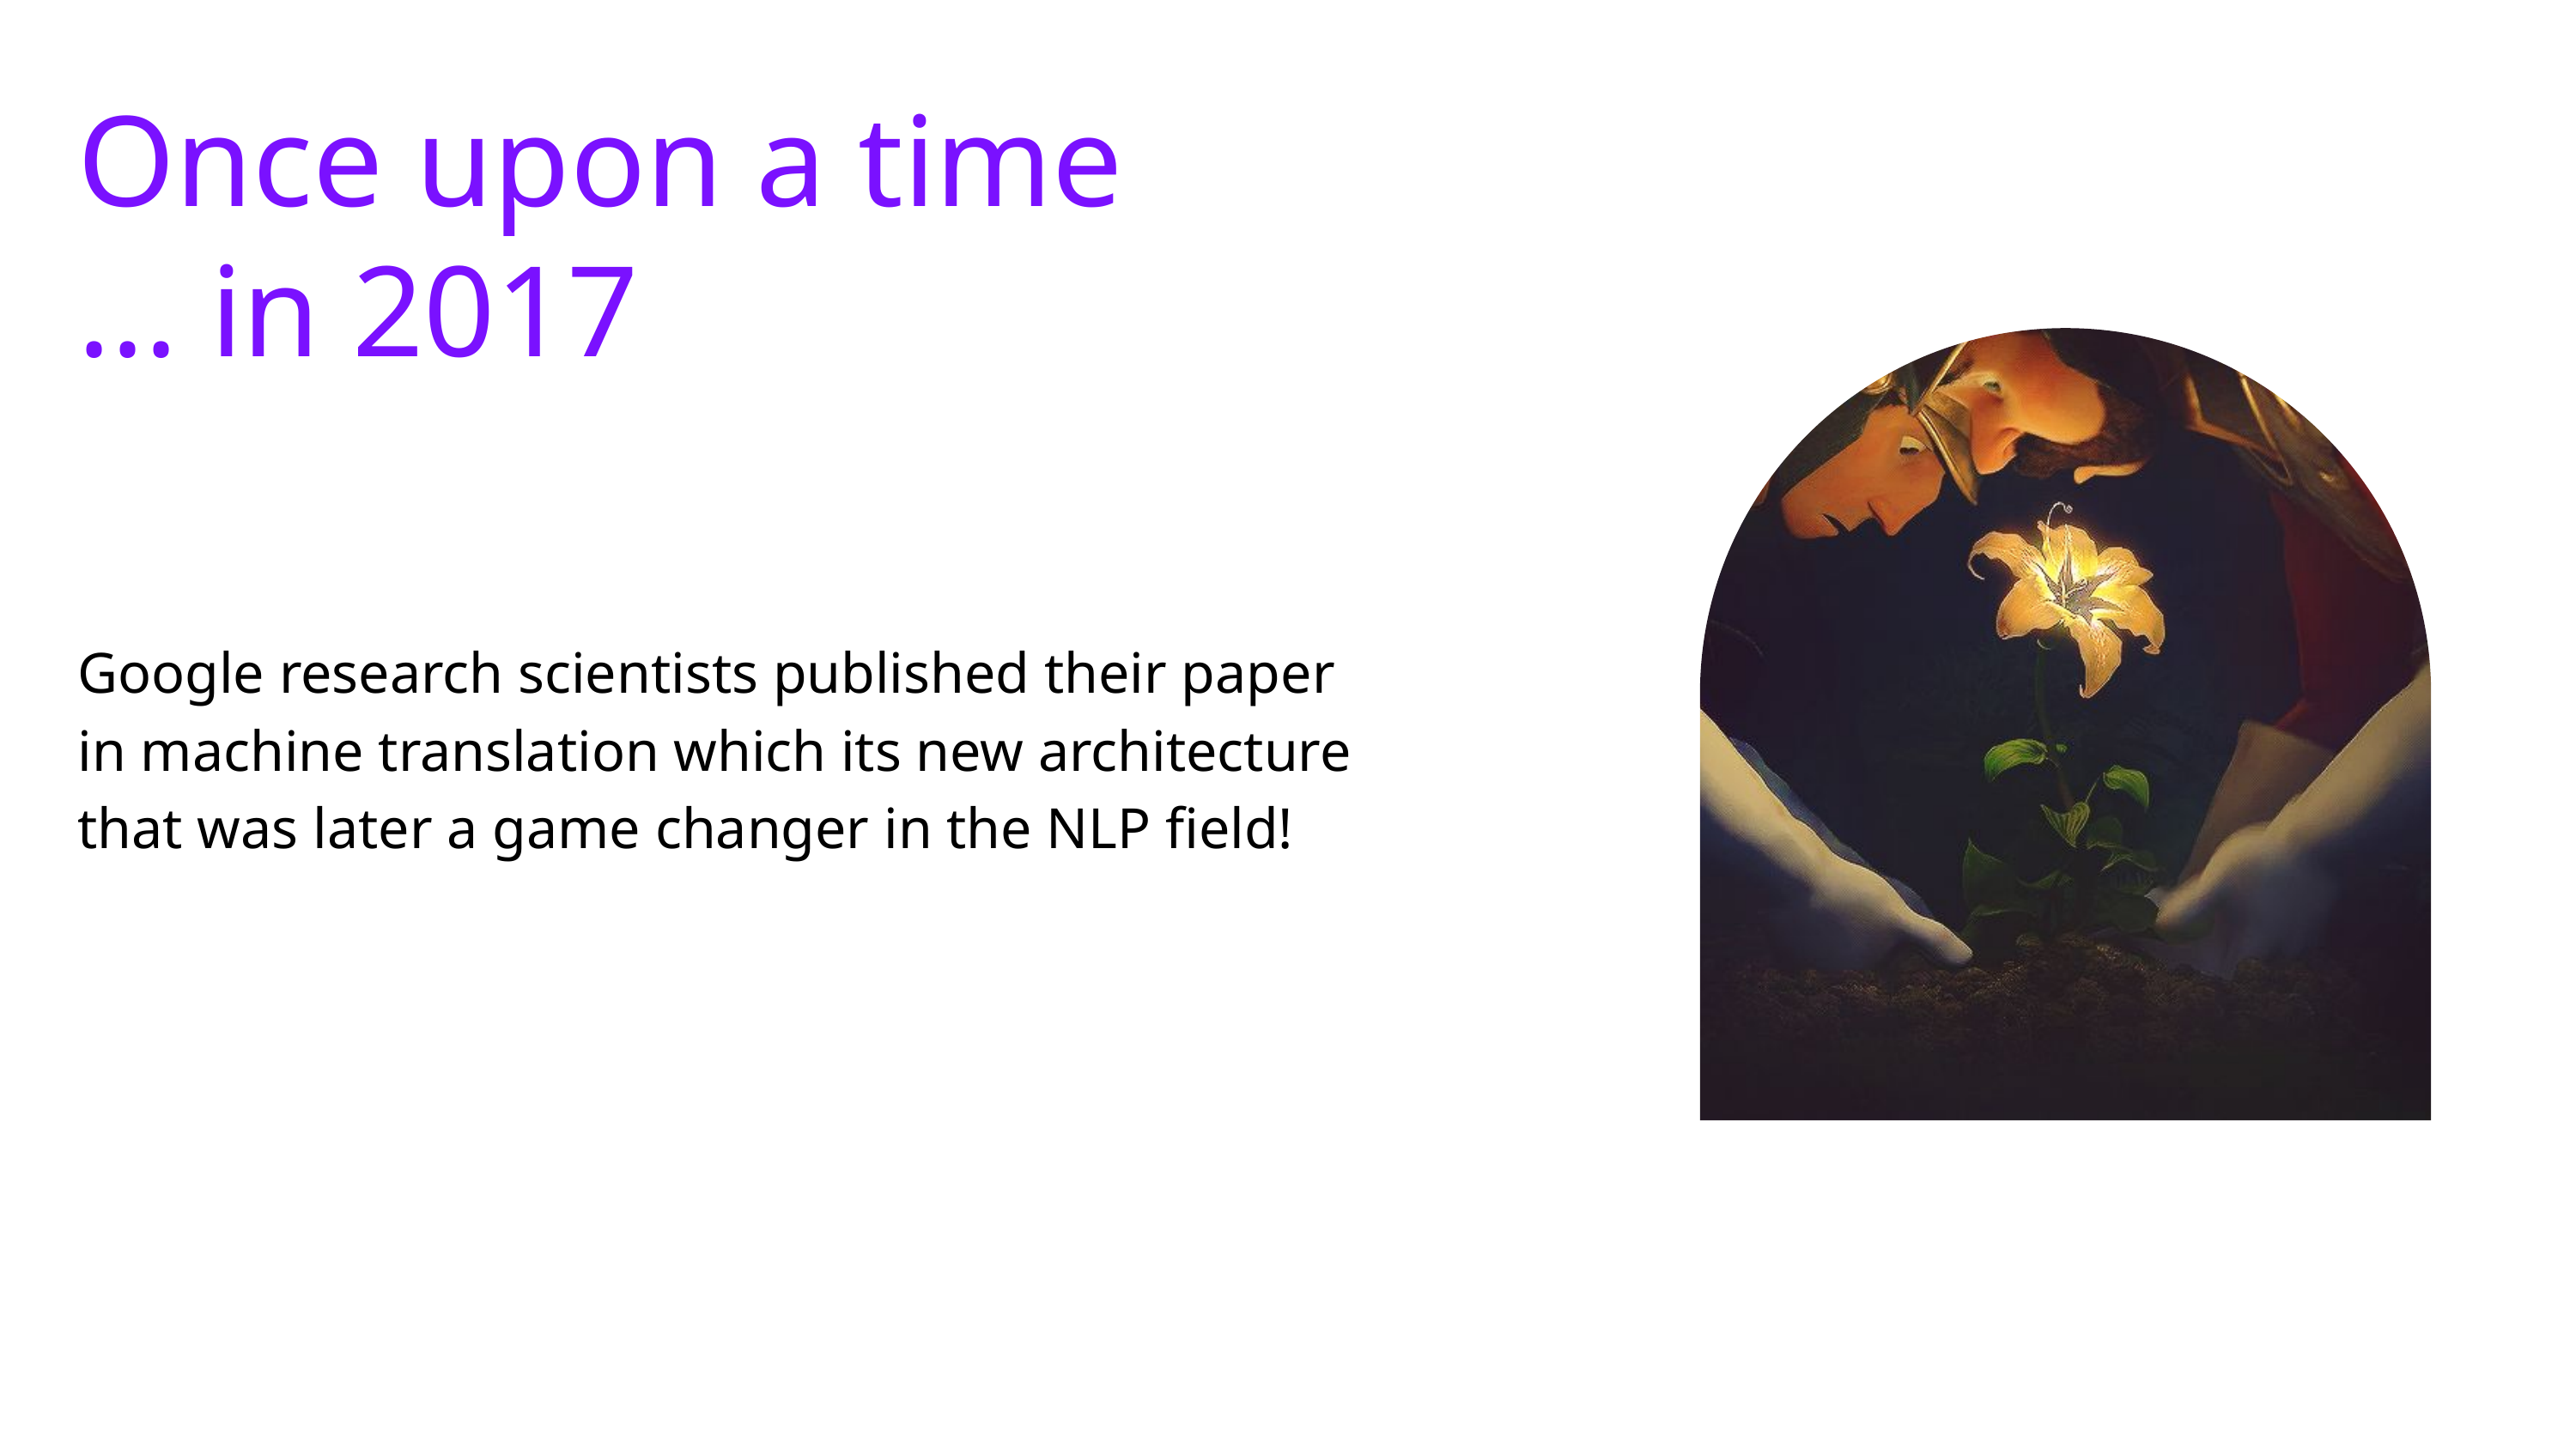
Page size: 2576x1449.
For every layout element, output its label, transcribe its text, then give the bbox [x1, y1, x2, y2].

text_box Once upon a time ... in 2017 [77, 81, 1154, 382]
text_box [1699, 327, 2432, 1121]
text_box Google research scientists published their paper in machine translation which its new architecture that was later a game changer in the NLP field! [77, 627, 1377, 860]
